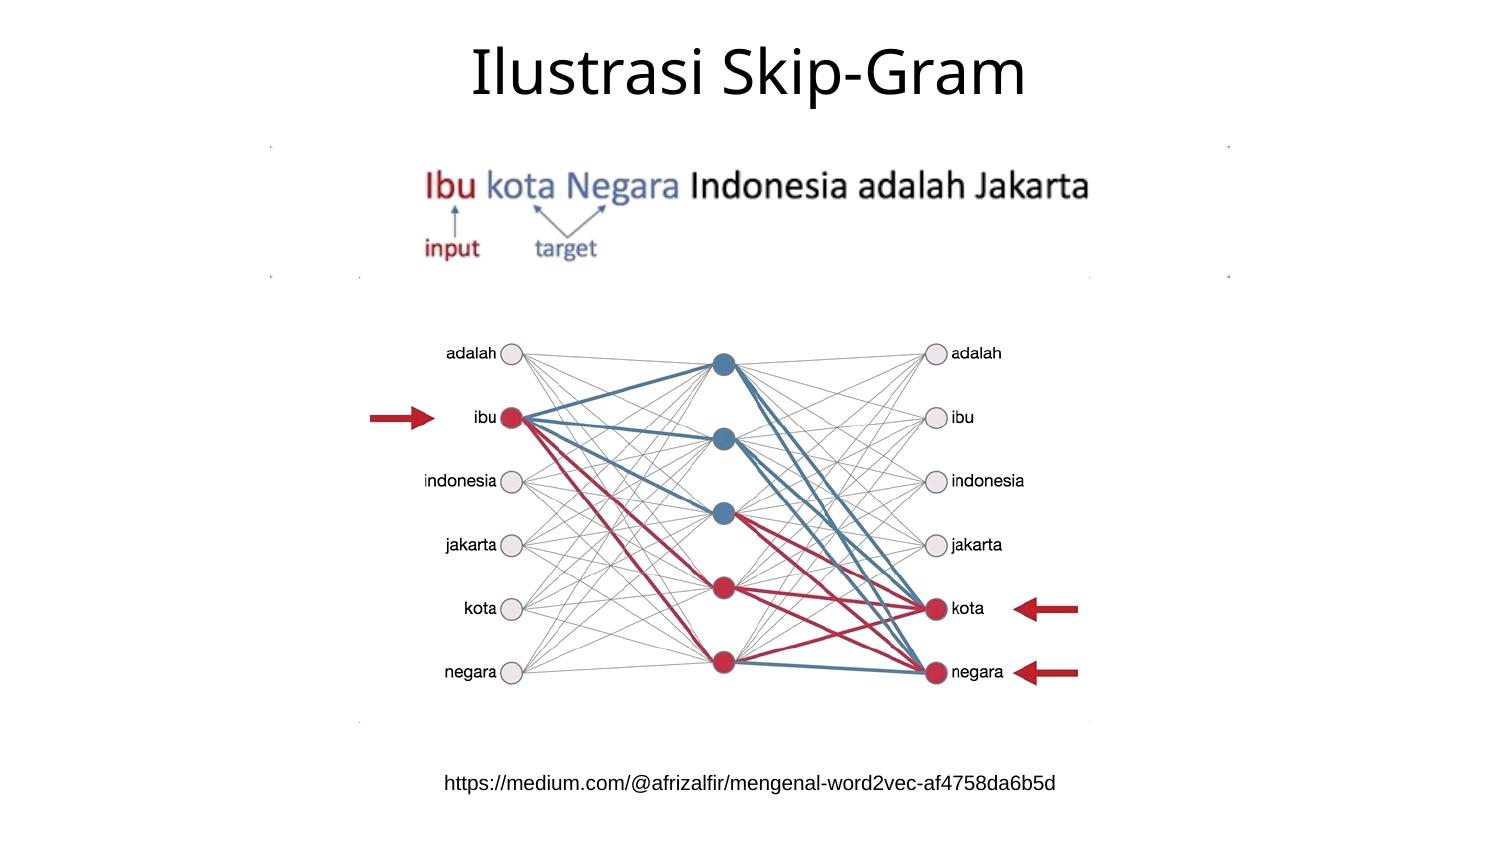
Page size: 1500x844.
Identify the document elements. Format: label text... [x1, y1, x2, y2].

text_box https://medium.com/@afrizalfir/mengenal-word2vec-af4758da6b5d [252, 762, 1248, 803]
picture [270, 146, 1230, 723]
title Ilustrasi Skip-Gram [75, 67, 1425, 147]
